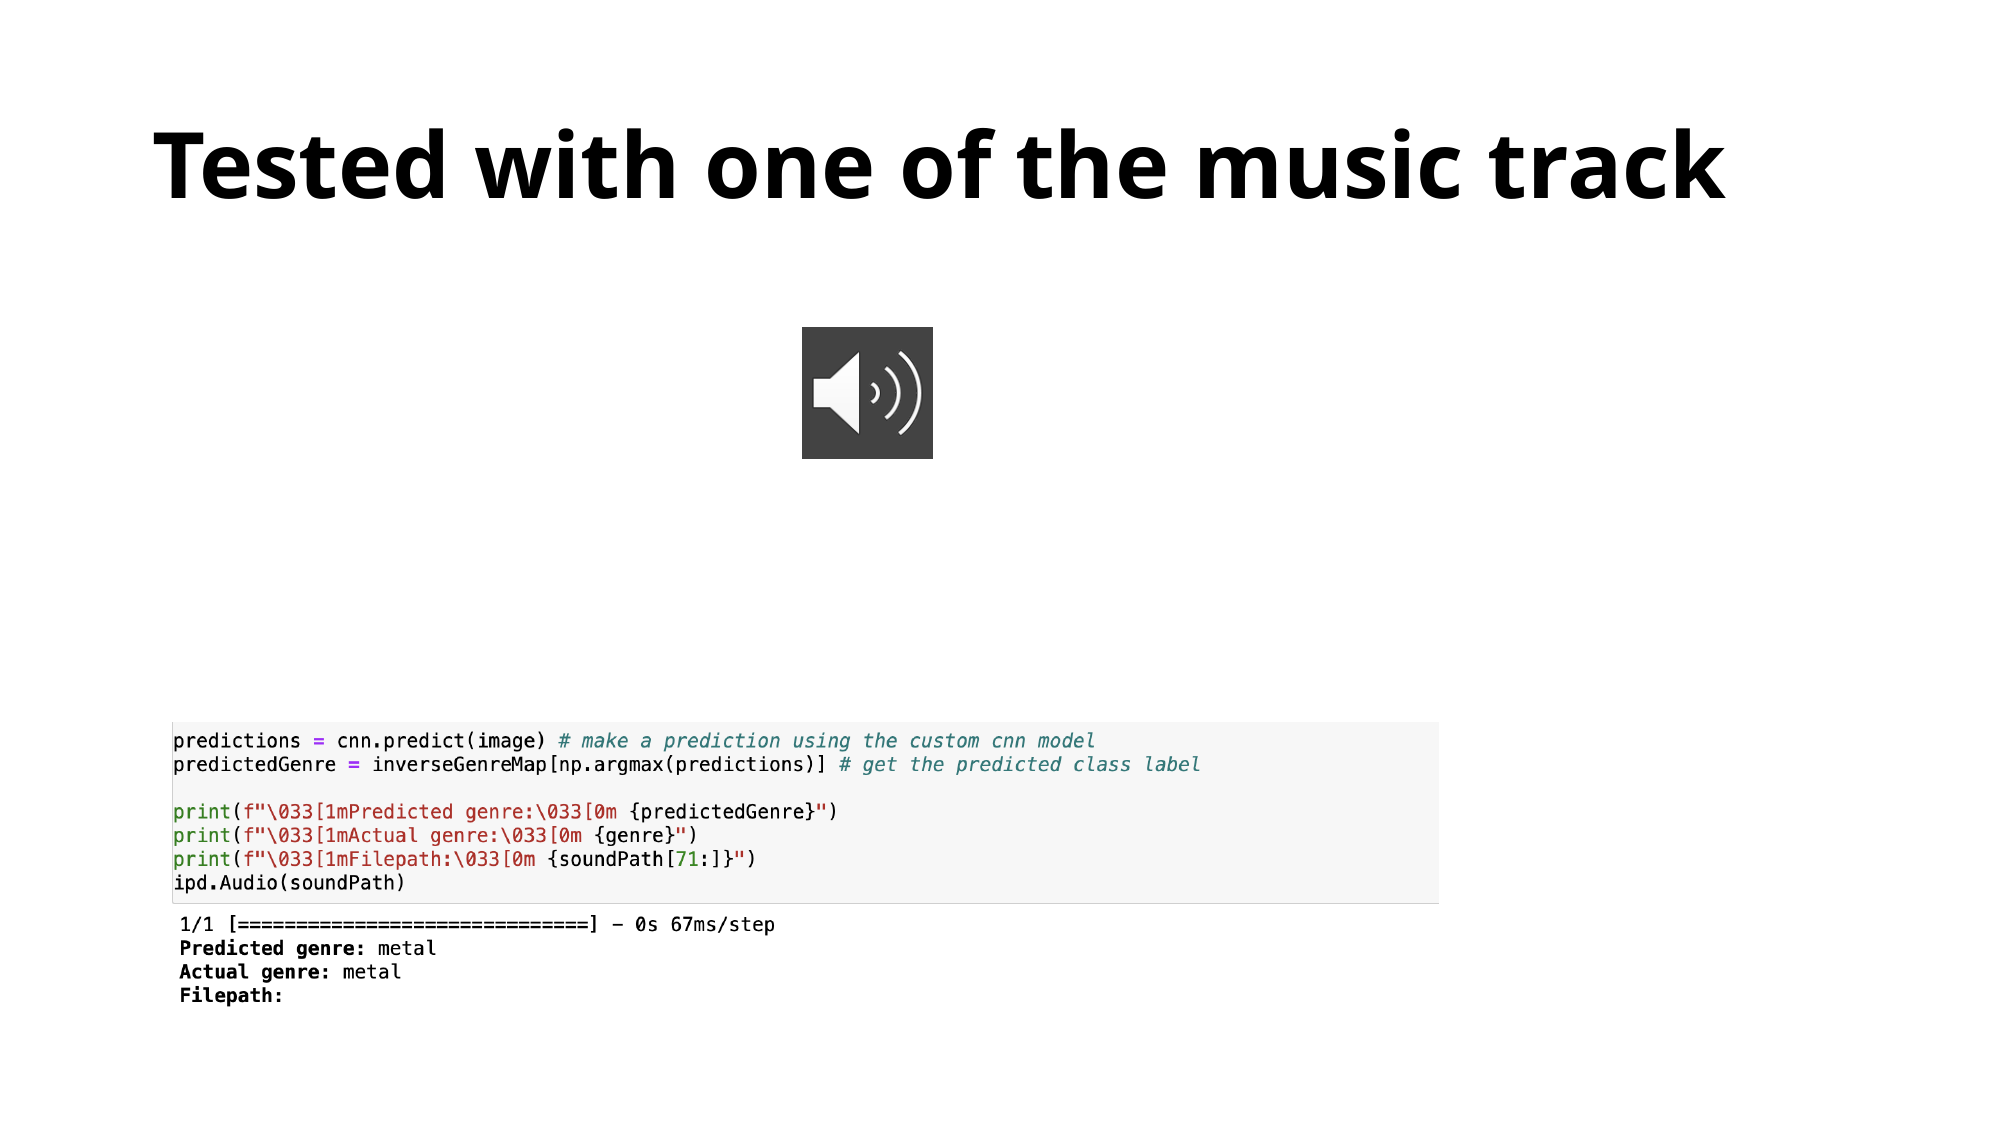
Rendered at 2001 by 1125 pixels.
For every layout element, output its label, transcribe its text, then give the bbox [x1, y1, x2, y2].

title Tested with one of the music track [137, 59, 1863, 278]
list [800, 326, 935, 460]
picture [163, 722, 1439, 1013]
